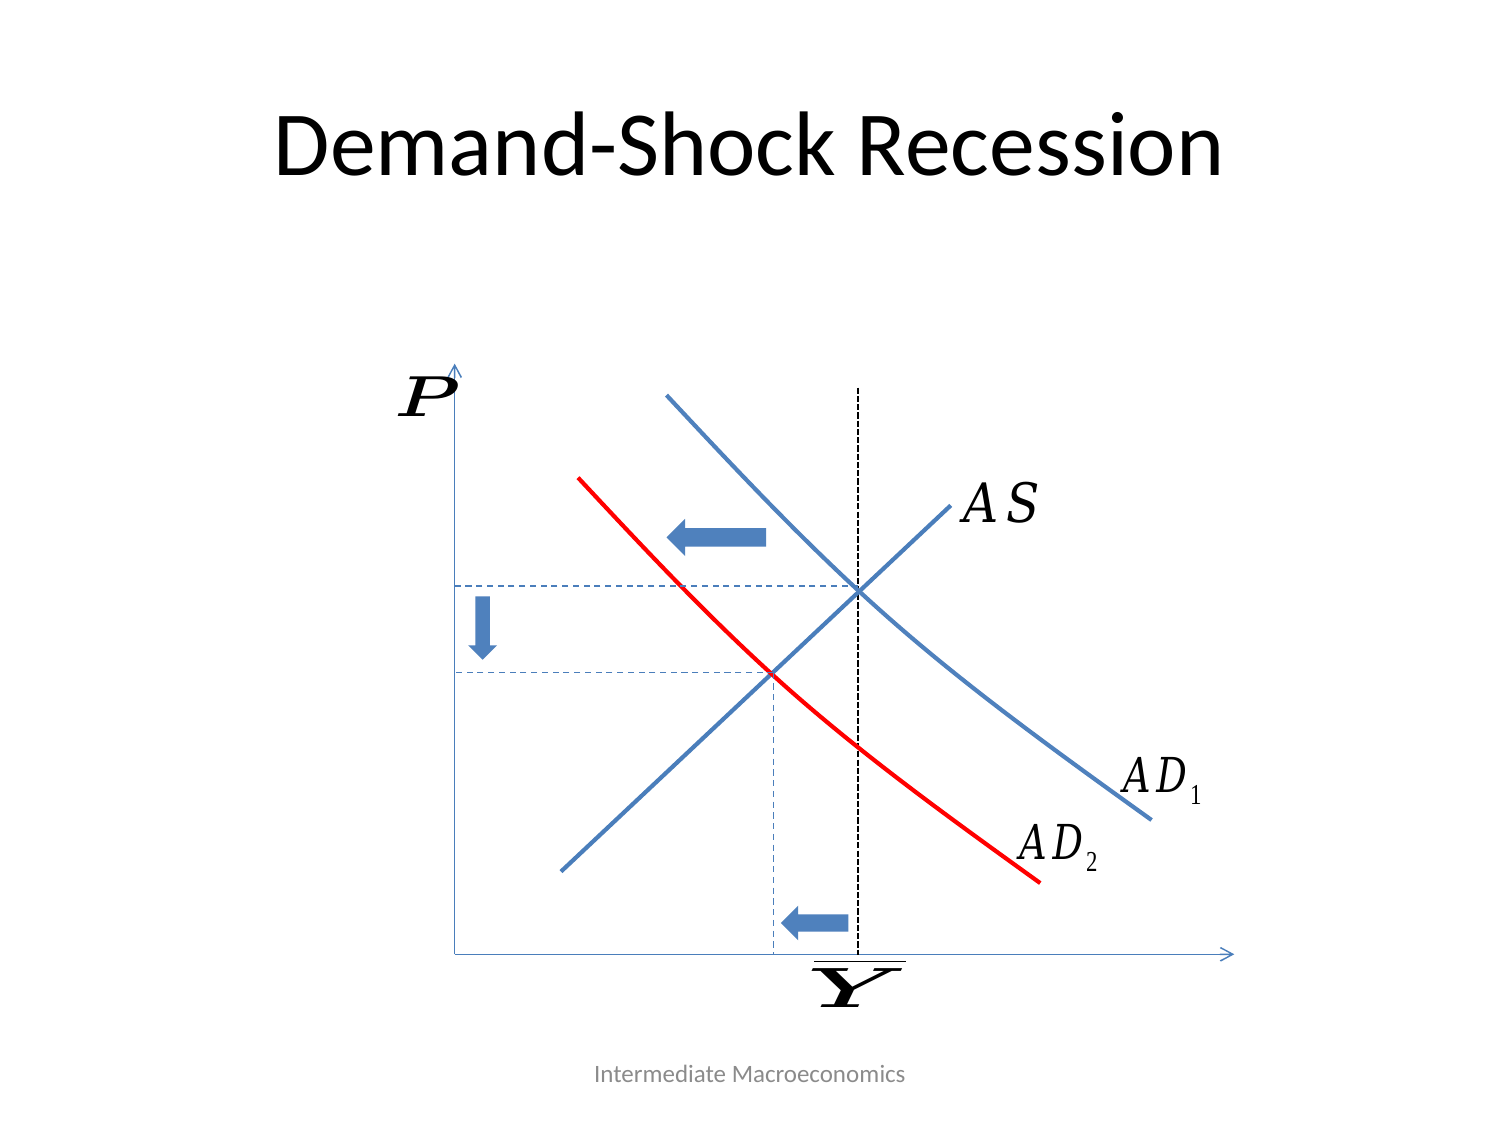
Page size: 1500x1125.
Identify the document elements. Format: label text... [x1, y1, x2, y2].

text_box [778, 903, 851, 943]
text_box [560, 505, 952, 872]
text_box [576, 476, 607, 503]
text_box [664, 393, 790, 503]
text_box [956, 809, 1042, 885]
text_box [956, 648, 1153, 822]
text_box [466, 595, 500, 662]
title Demand-Shock Recession [75, 45, 1425, 233]
footer Intermediate Macroeconomics [512, 1042, 988, 1103]
